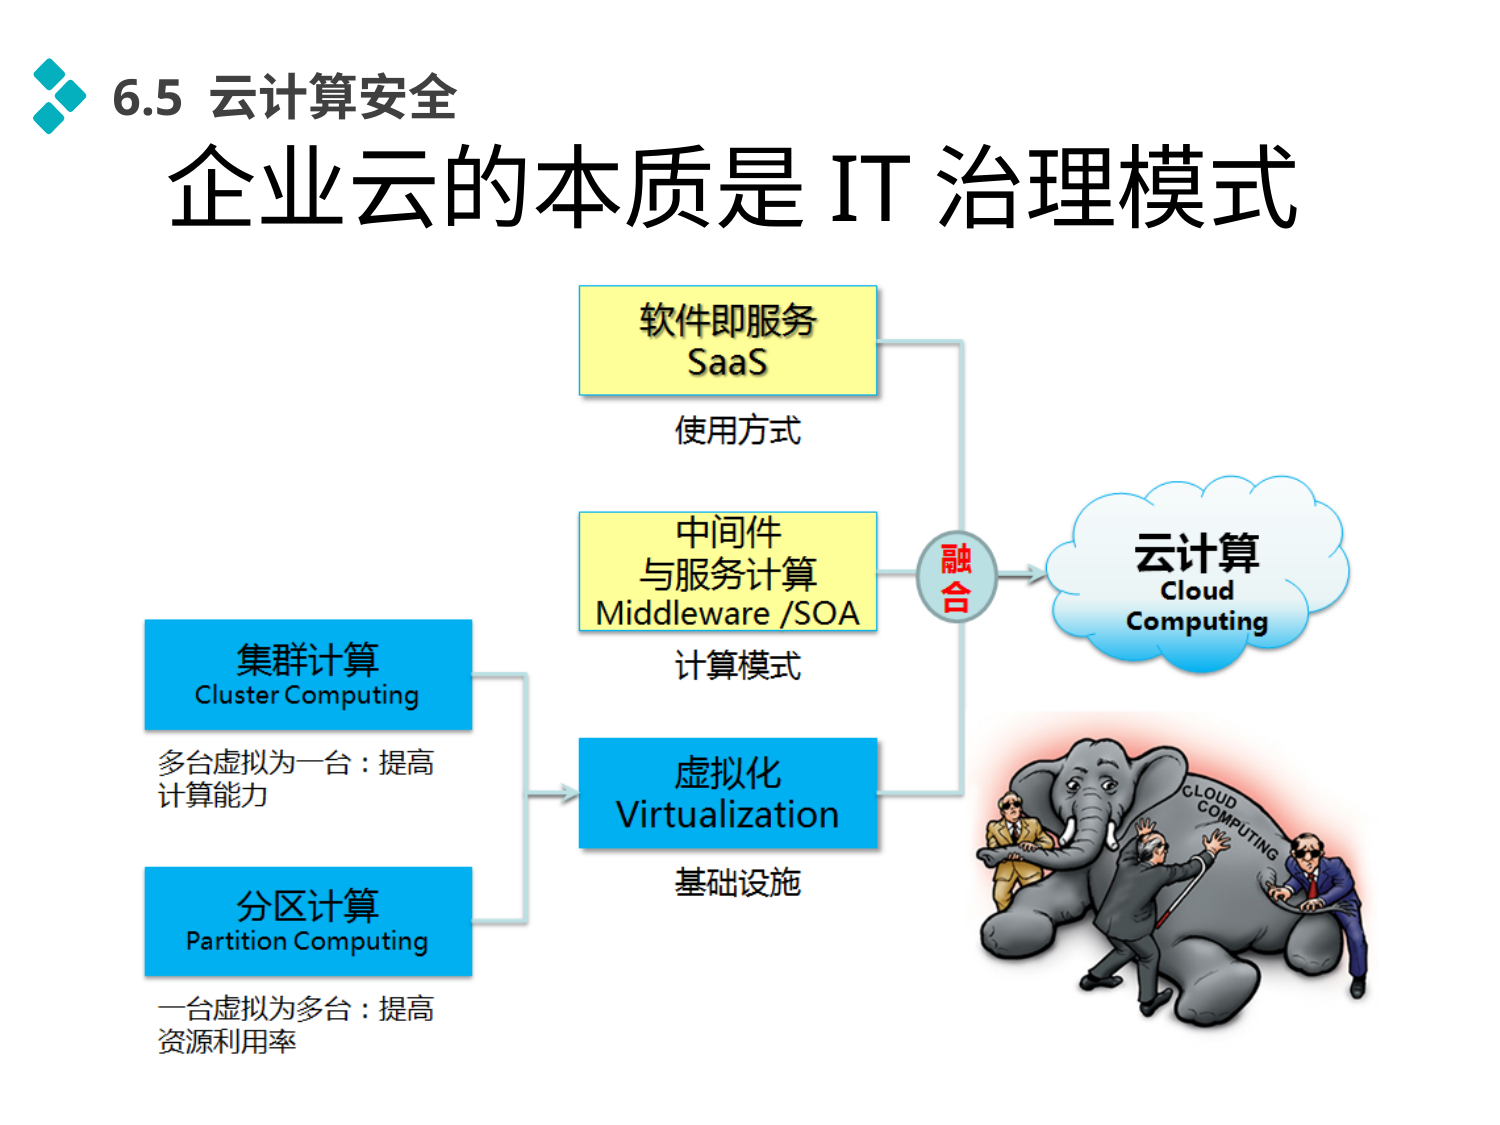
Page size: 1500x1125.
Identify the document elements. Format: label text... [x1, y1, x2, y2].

picture [137, 280, 1380, 1067]
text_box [32, 57, 871, 135]
text_box 企业云的本质是IT治理模式 [137, 134, 1329, 278]
